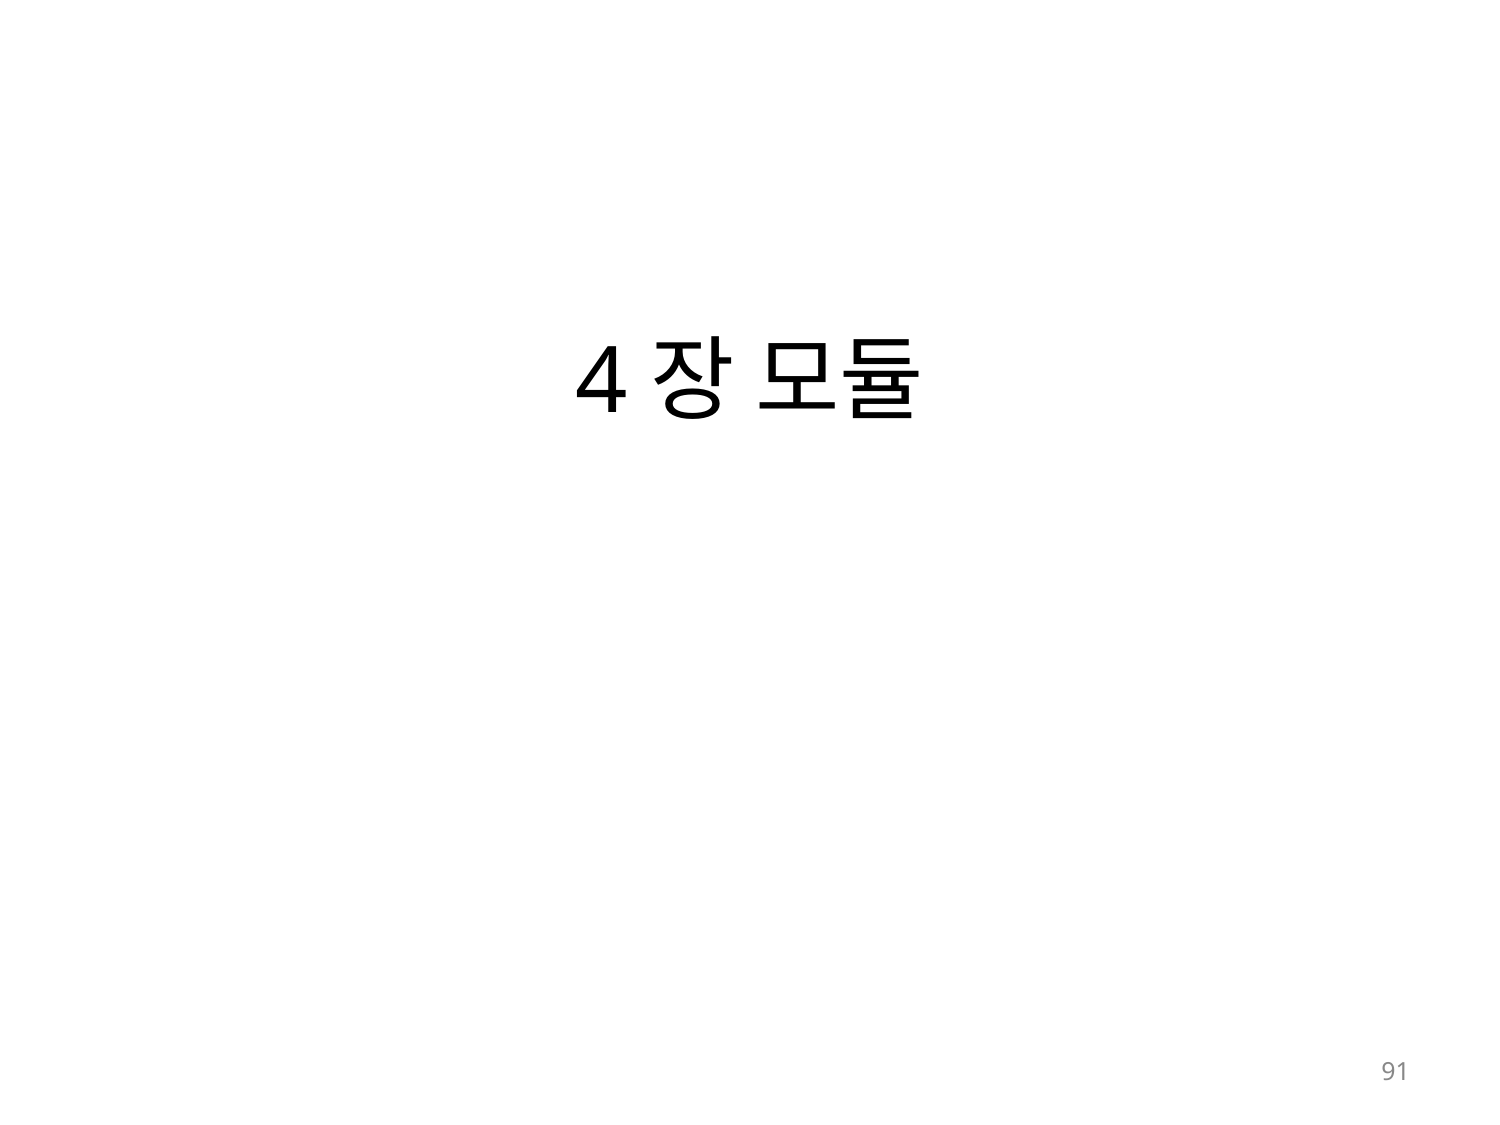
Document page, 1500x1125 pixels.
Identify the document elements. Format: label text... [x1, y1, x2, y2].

slide_number 91 [1074, 1042, 1425, 1103]
title 4장 모듈 [112, 254, 1388, 497]
